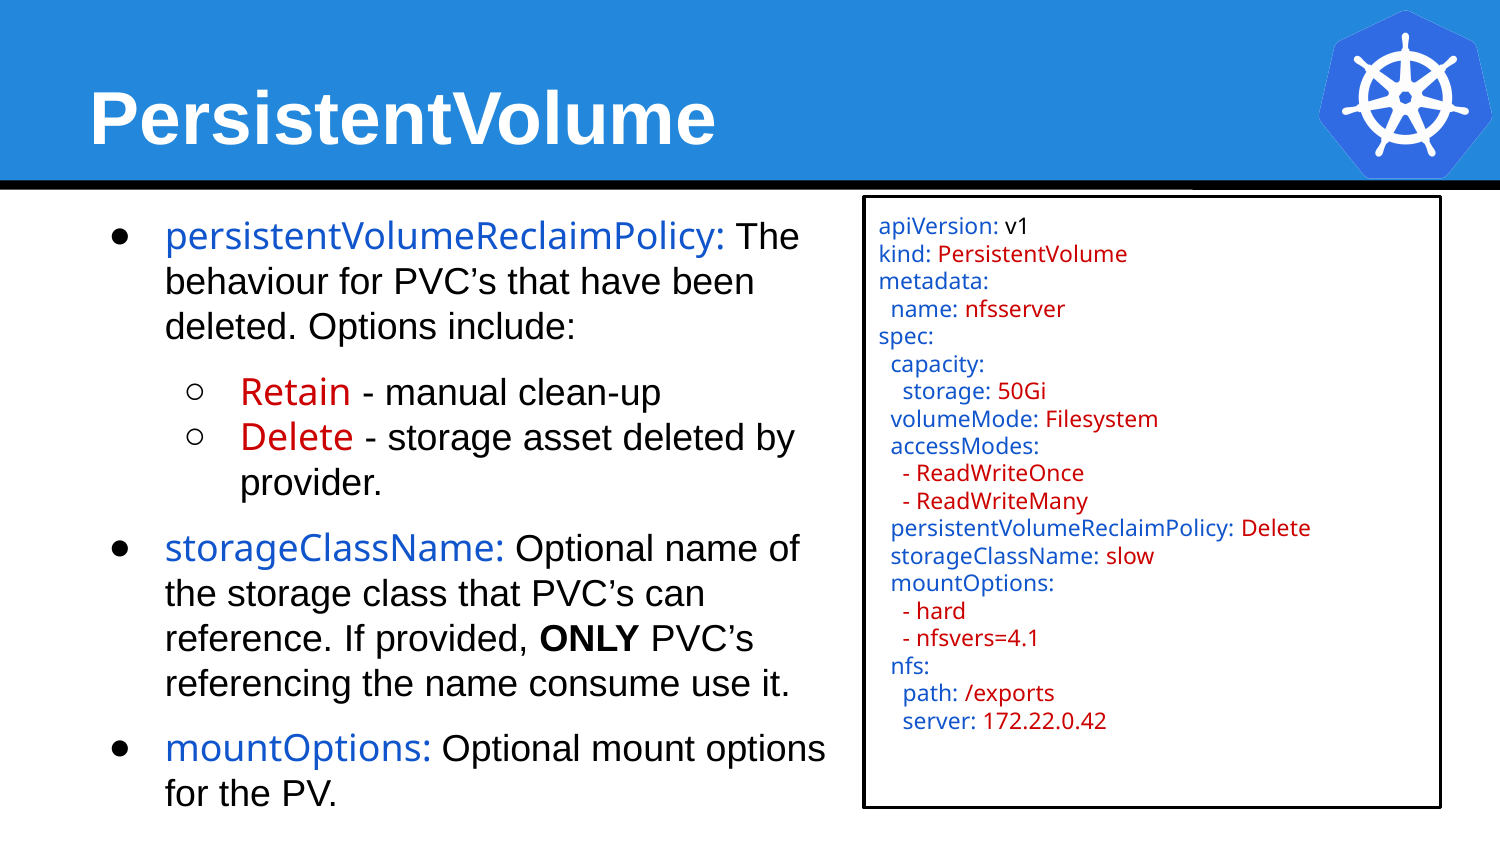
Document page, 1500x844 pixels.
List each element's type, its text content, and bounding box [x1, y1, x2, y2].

picture [1318, 7, 1493, 182]
text_box persistentVolumeReclaimPolicy: The behaviour for PVC’s that have been deleted. Options include: Retain - manual clean-up Delete - storage asset deleted by provider. storageClassName: Optional name of the storage class that PVC’s can reference. If provided, ONLY PVC’s referencing the name consume use it. mountOptions: Optional mount options for the PV. [74, 196, 863, 808]
text_box apiVersion: v1 kind: PersistentVolume metadata: name: nfsserver spec: capacity: storage: 50Gi volumeMode: Filesystem accessModes: - ReadWriteOnce - ReadWriteMany persistentVolumeReclaimPolicy: Delete storageClassName: slow mountOptions: - hard - nfsvers=4.1 nfs: path: /exports server: 172.22.0.42 [863, 196, 1441, 808]
text_box PersistentVolume [74, 33, 1425, 175]
